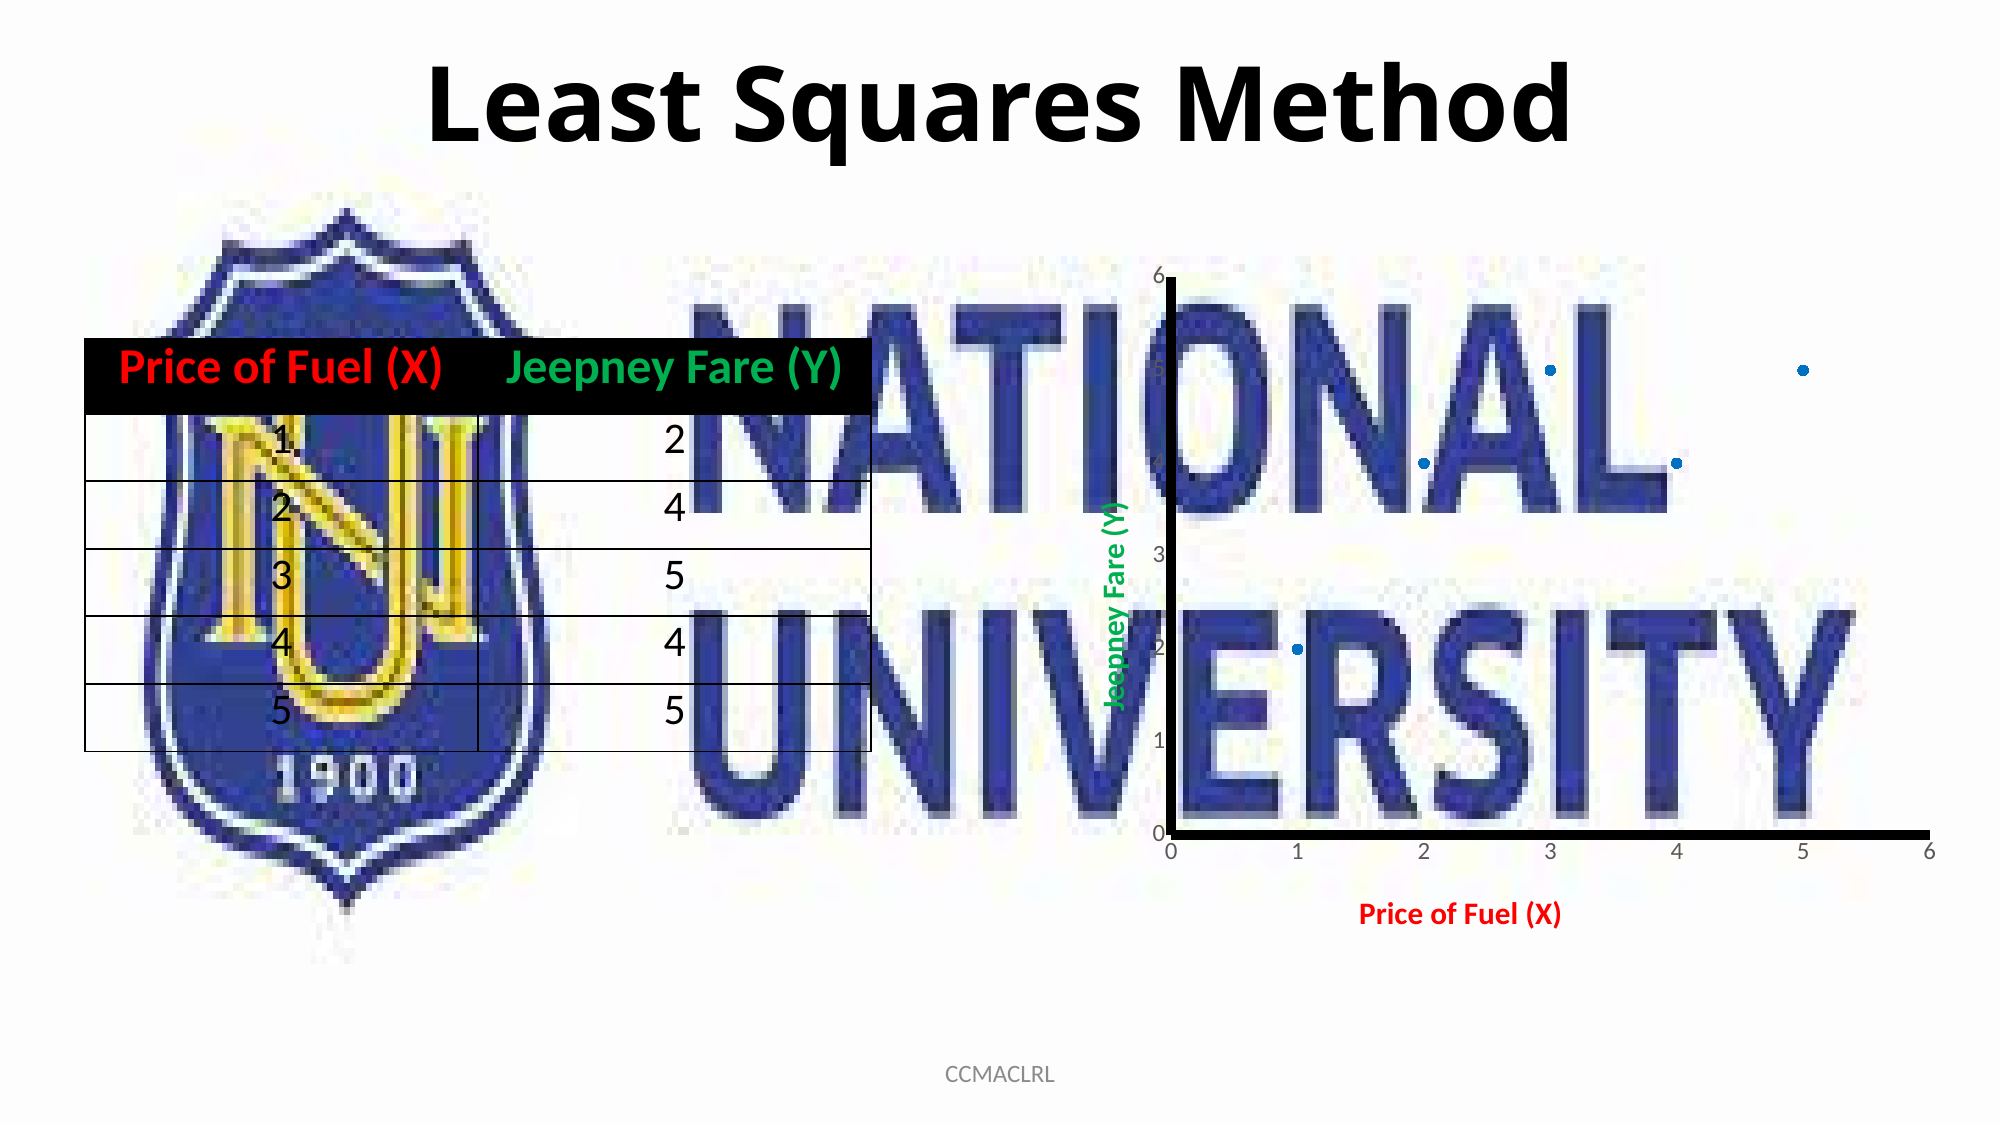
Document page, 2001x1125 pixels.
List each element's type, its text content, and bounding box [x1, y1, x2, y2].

table_cell 1 [86, 415, 477, 480]
text_box Jeepney Fare (Y) [1085, 486, 1138, 727]
table_cell 5 [479, 685, 870, 751]
footer CCMACLRL [662, 1042, 1338, 1103]
table_cell 4 [479, 617, 870, 683]
table_cell 5 [479, 550, 870, 615]
title Least Squares Method [75, 53, 1925, 172]
table_cell 4 [86, 617, 477, 683]
picture [0, 0, 2000, 1125]
table_cell 2 [479, 415, 870, 480]
table_cell 5 [86, 685, 477, 751]
chart [1138, 264, 1942, 887]
text_box Price of Fuel (X) [1344, 887, 1578, 939]
table_header Jeepney Fare (Y) [478, 339, 871, 413]
table_cell 3 [86, 550, 477, 615]
table_header Price of Fuel (X) [85, 339, 478, 413]
table_cell 4 [479, 482, 870, 548]
table_cell 2 [86, 482, 477, 548]
